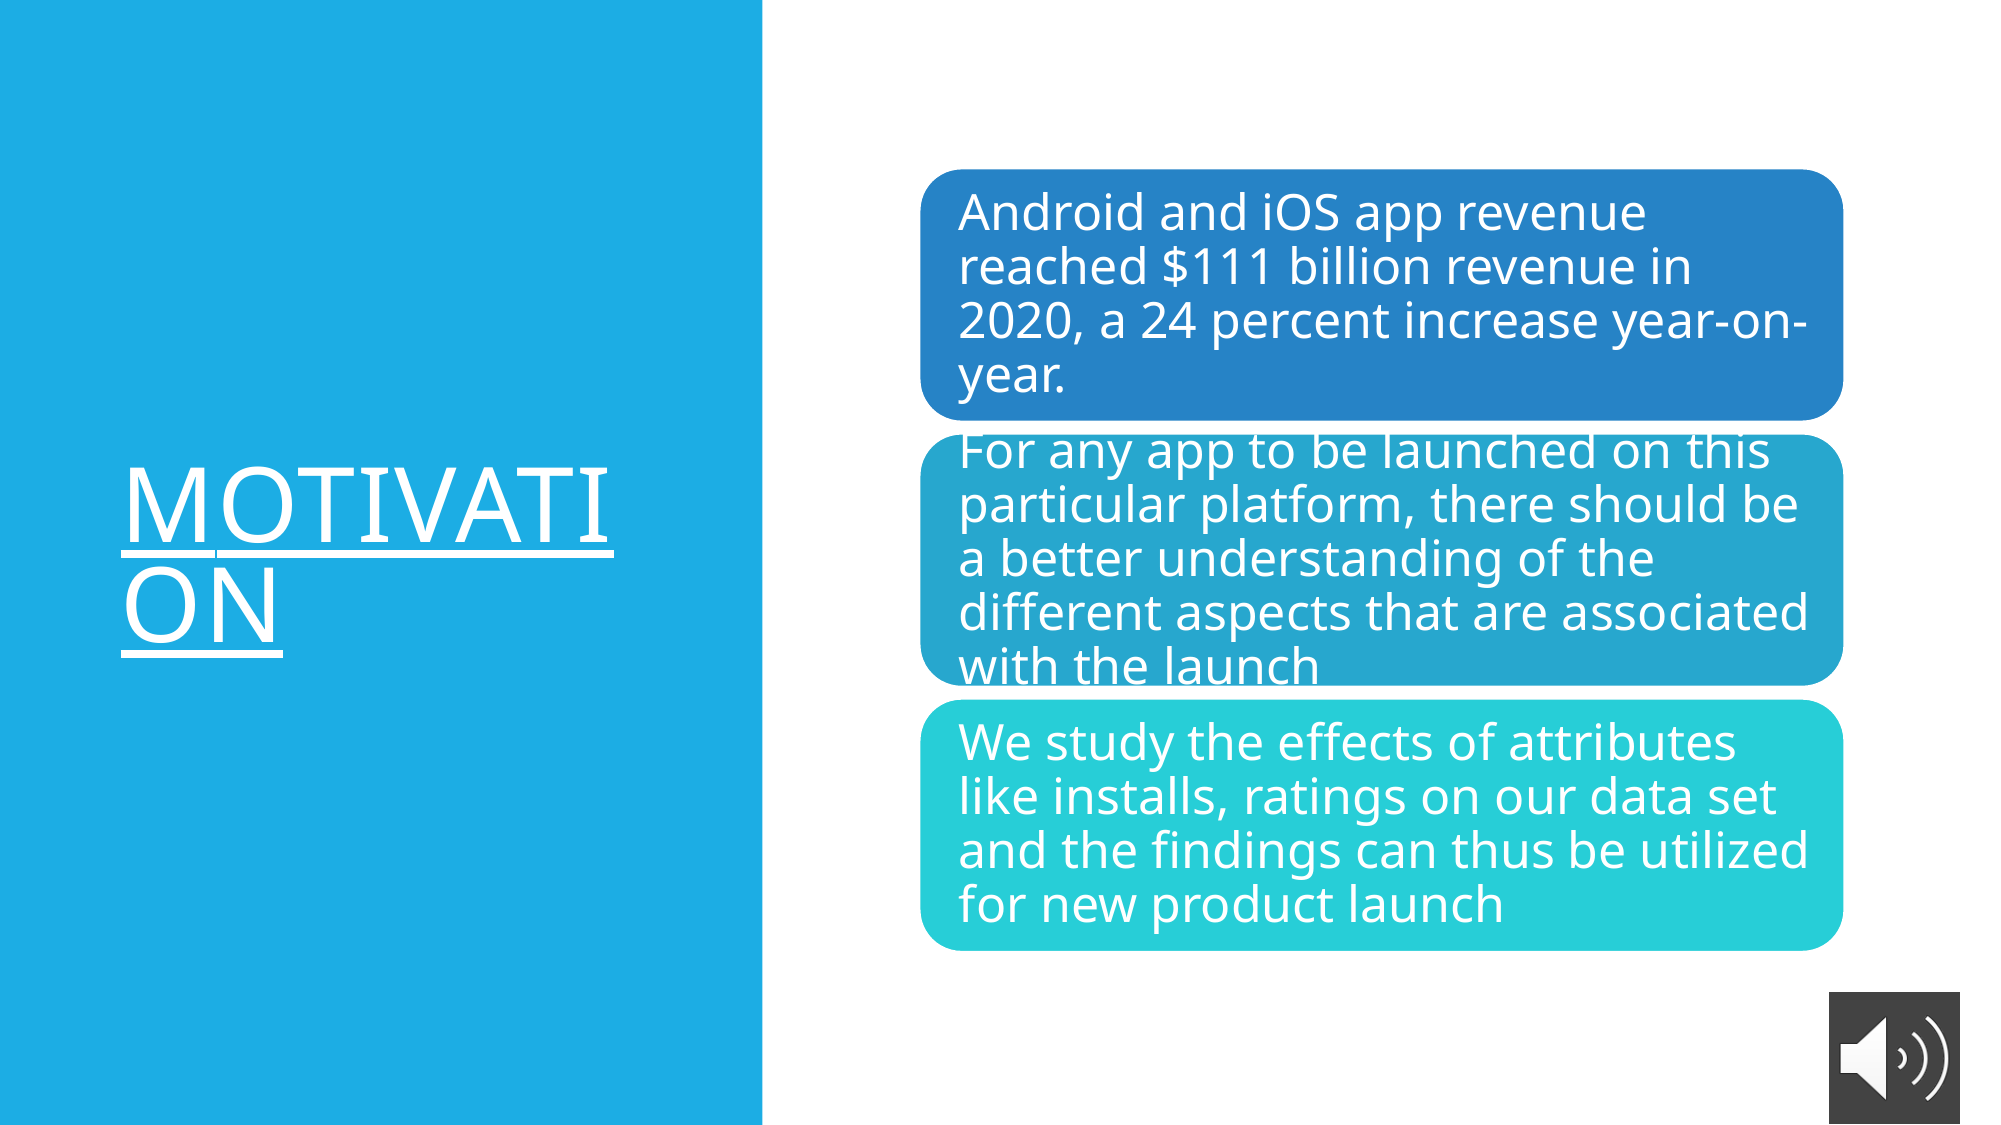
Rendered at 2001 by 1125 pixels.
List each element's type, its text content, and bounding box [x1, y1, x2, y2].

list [918, 156, 1845, 964]
picture [1827, 991, 1962, 1125]
title MOTIVATION [105, 105, 666, 1020]
text_box [0, 0, 764, 1125]
